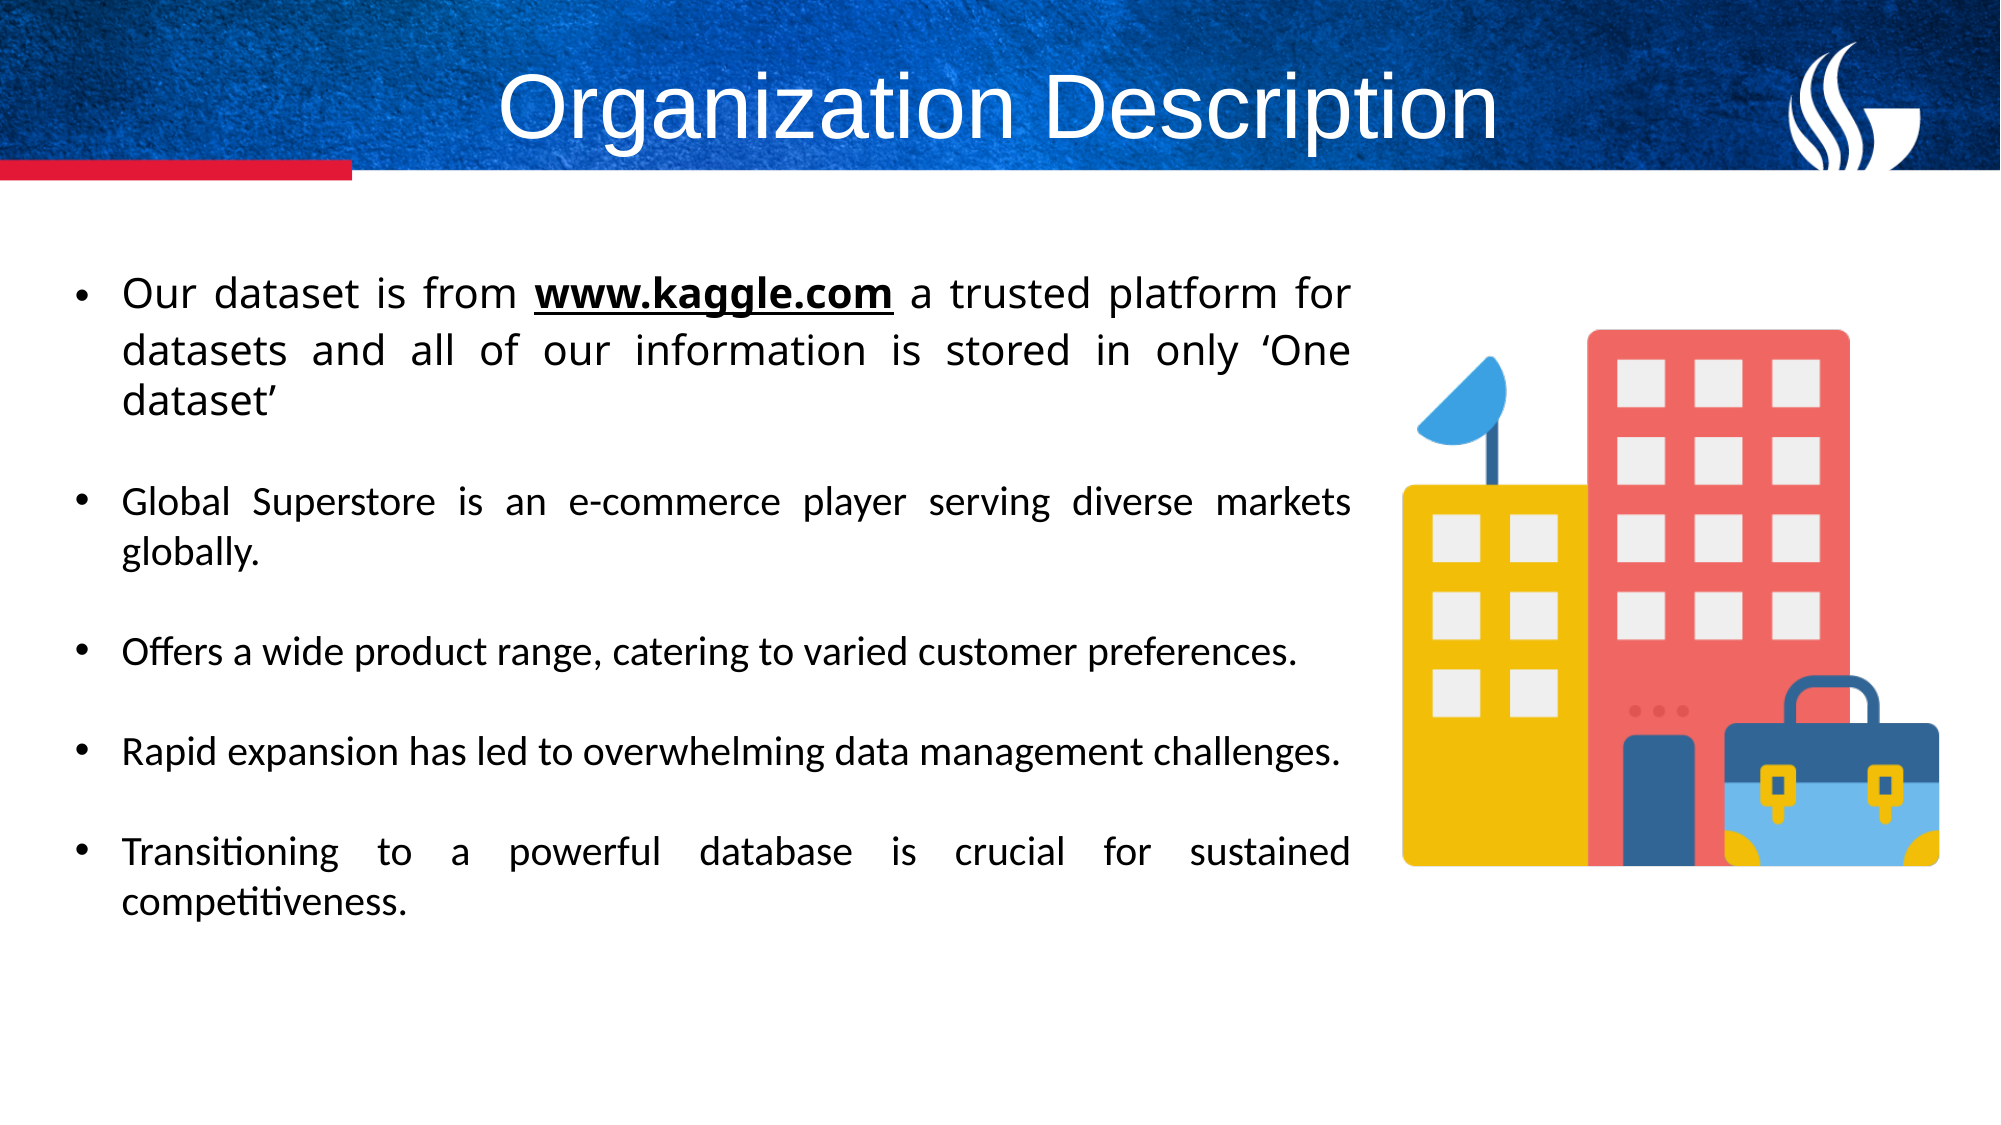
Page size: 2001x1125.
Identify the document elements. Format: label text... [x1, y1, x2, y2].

picture [0, 0, 2000, 1125]
title Organization Description [137, 0, 1863, 218]
text_box Our dataset is from www.kaggle.com a trusted platform for datasets and all of our information is stored in only ‘One dataset’ Global Superstore is an e-commerce player serving diverse markets globally. Offers a wide product range, catering to varied customer preferences. Rapid expansion has led to overwhelming data management challenges. Transitioning to a powerful database is crucial for sustained competitiveness. [60, 259, 1367, 932]
